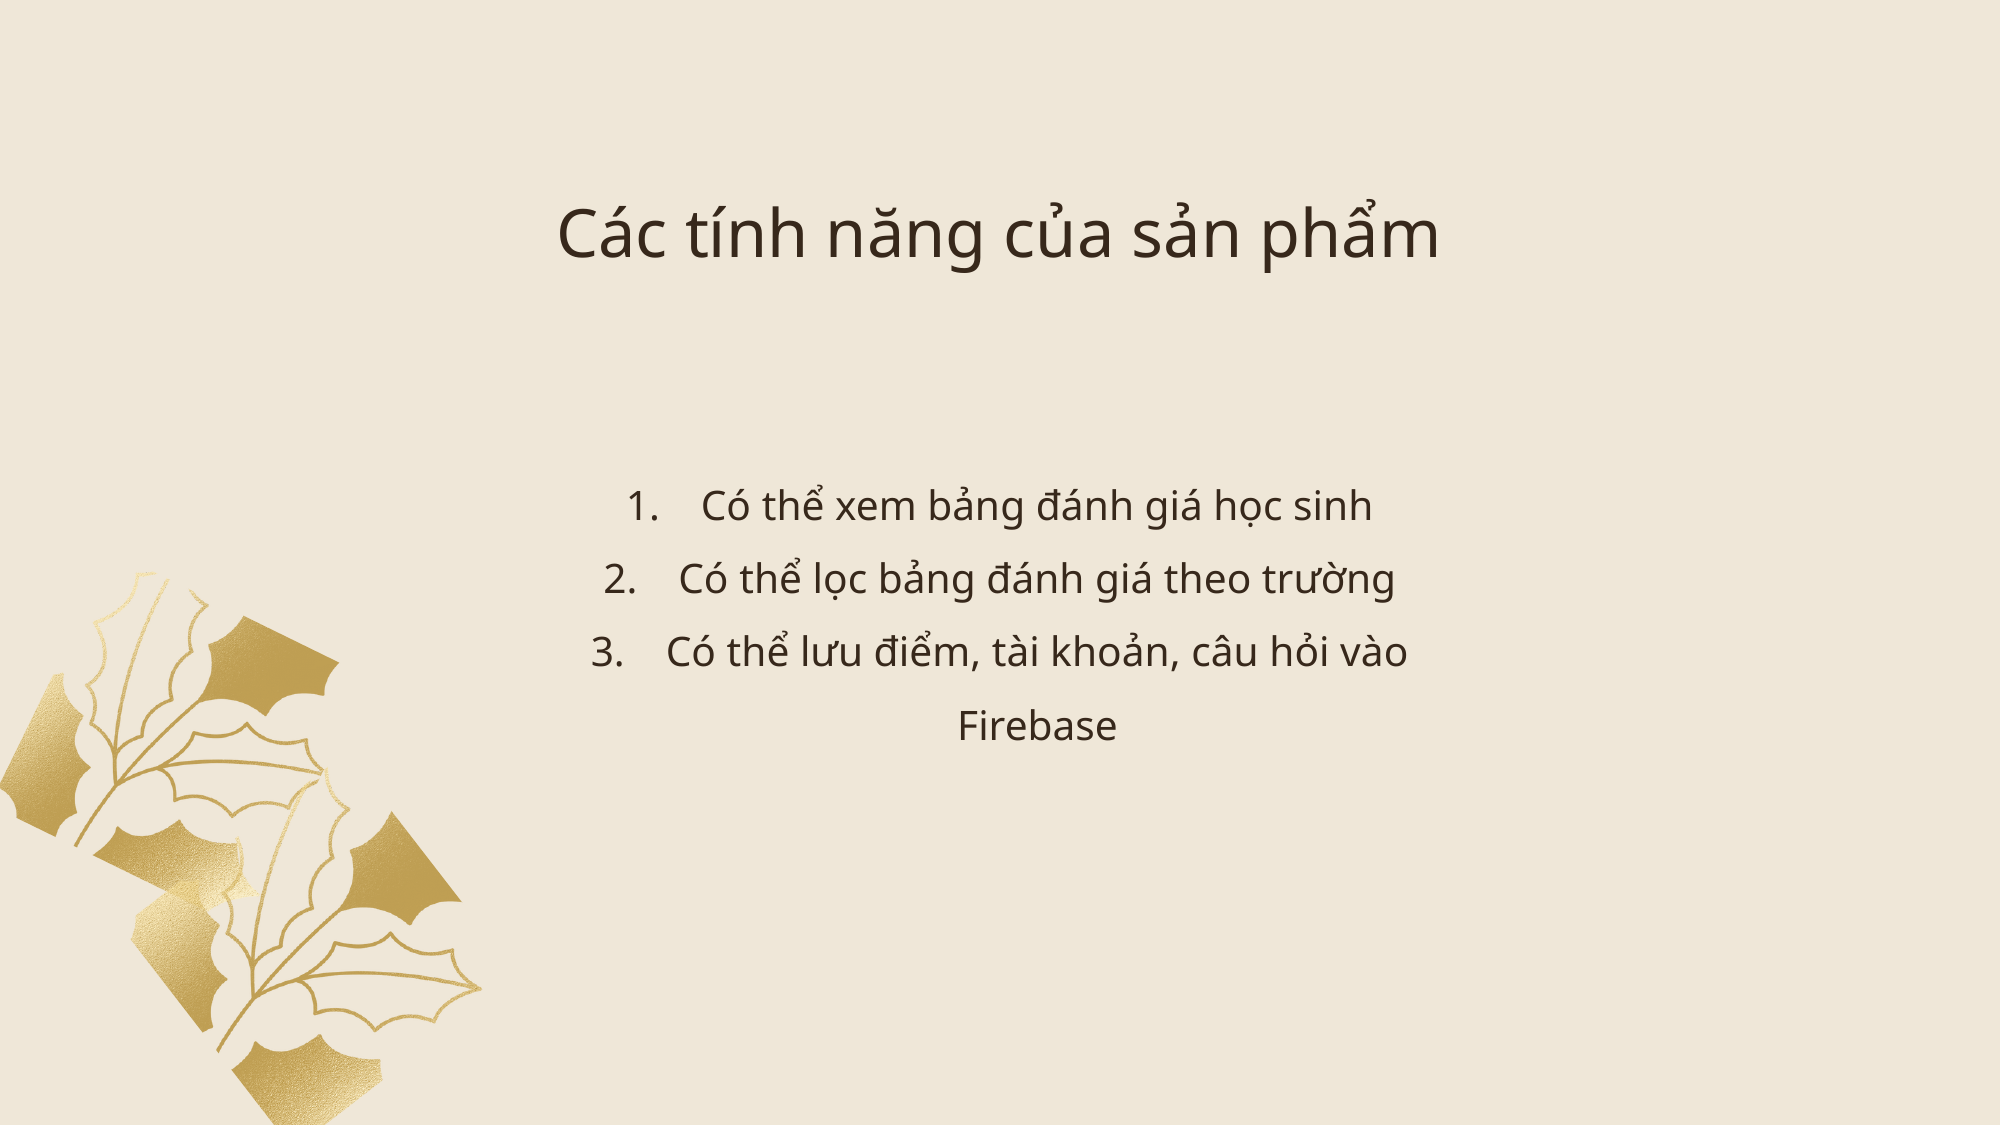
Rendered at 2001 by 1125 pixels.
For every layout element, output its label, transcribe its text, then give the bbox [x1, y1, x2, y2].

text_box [0, 551, 519, 1125]
text_box Các tính năng của sản phẩm [556, 147, 1444, 271]
text_box Có thể xem bảng đánh giá học sinh Có thể lọc bảng đánh giá theo trường Có thể lưu điểm, tài khoản, câu hỏi vào Firebase [531, 455, 1468, 748]
